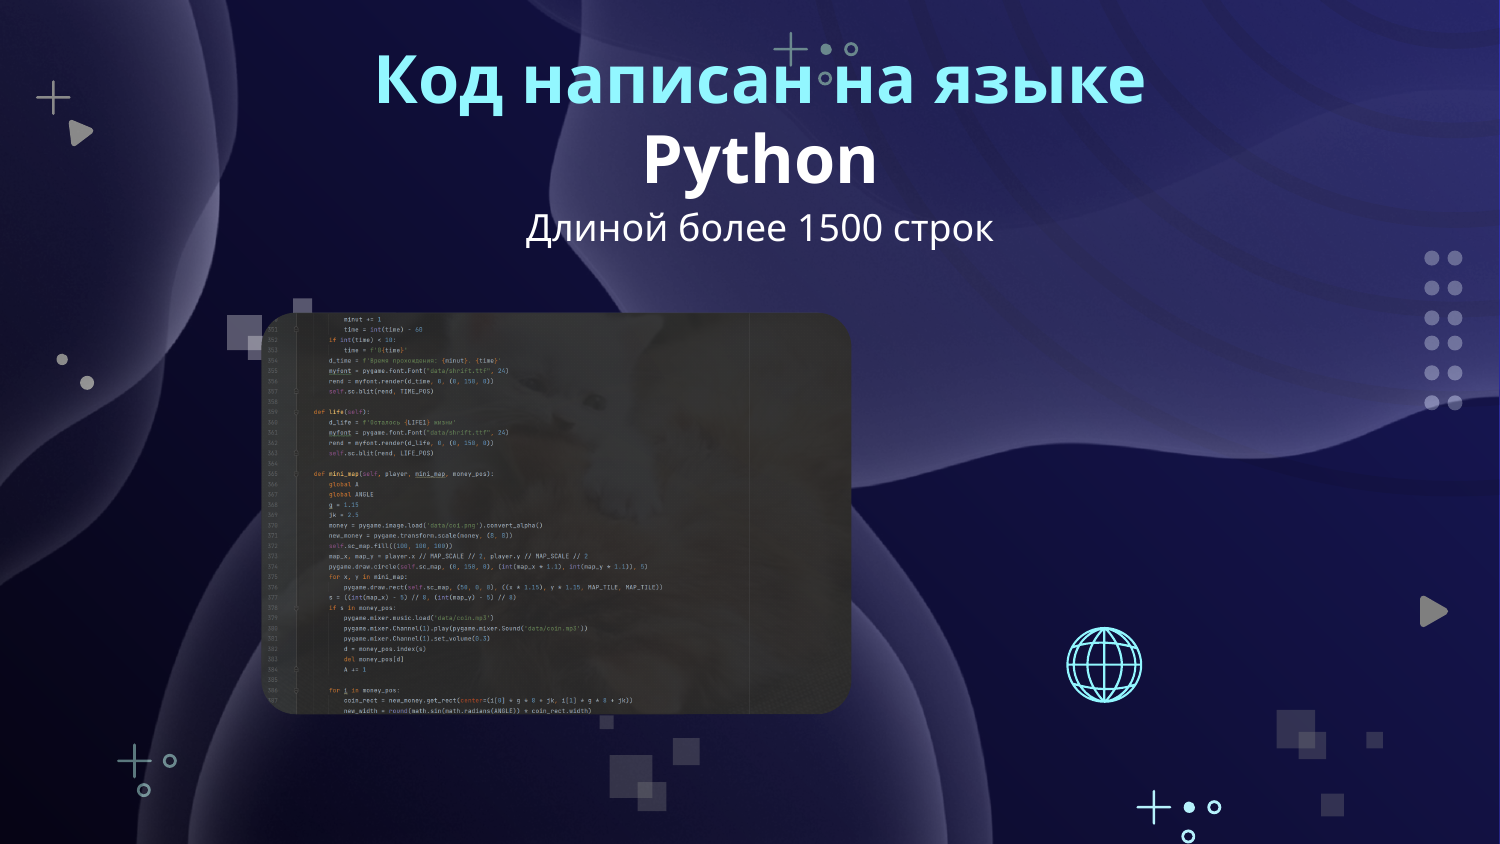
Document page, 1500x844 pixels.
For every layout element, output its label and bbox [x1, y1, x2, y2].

picture [0, 0, 1499, 844]
text_box [1136, 789, 1222, 844]
text_box [226, 298, 313, 361]
